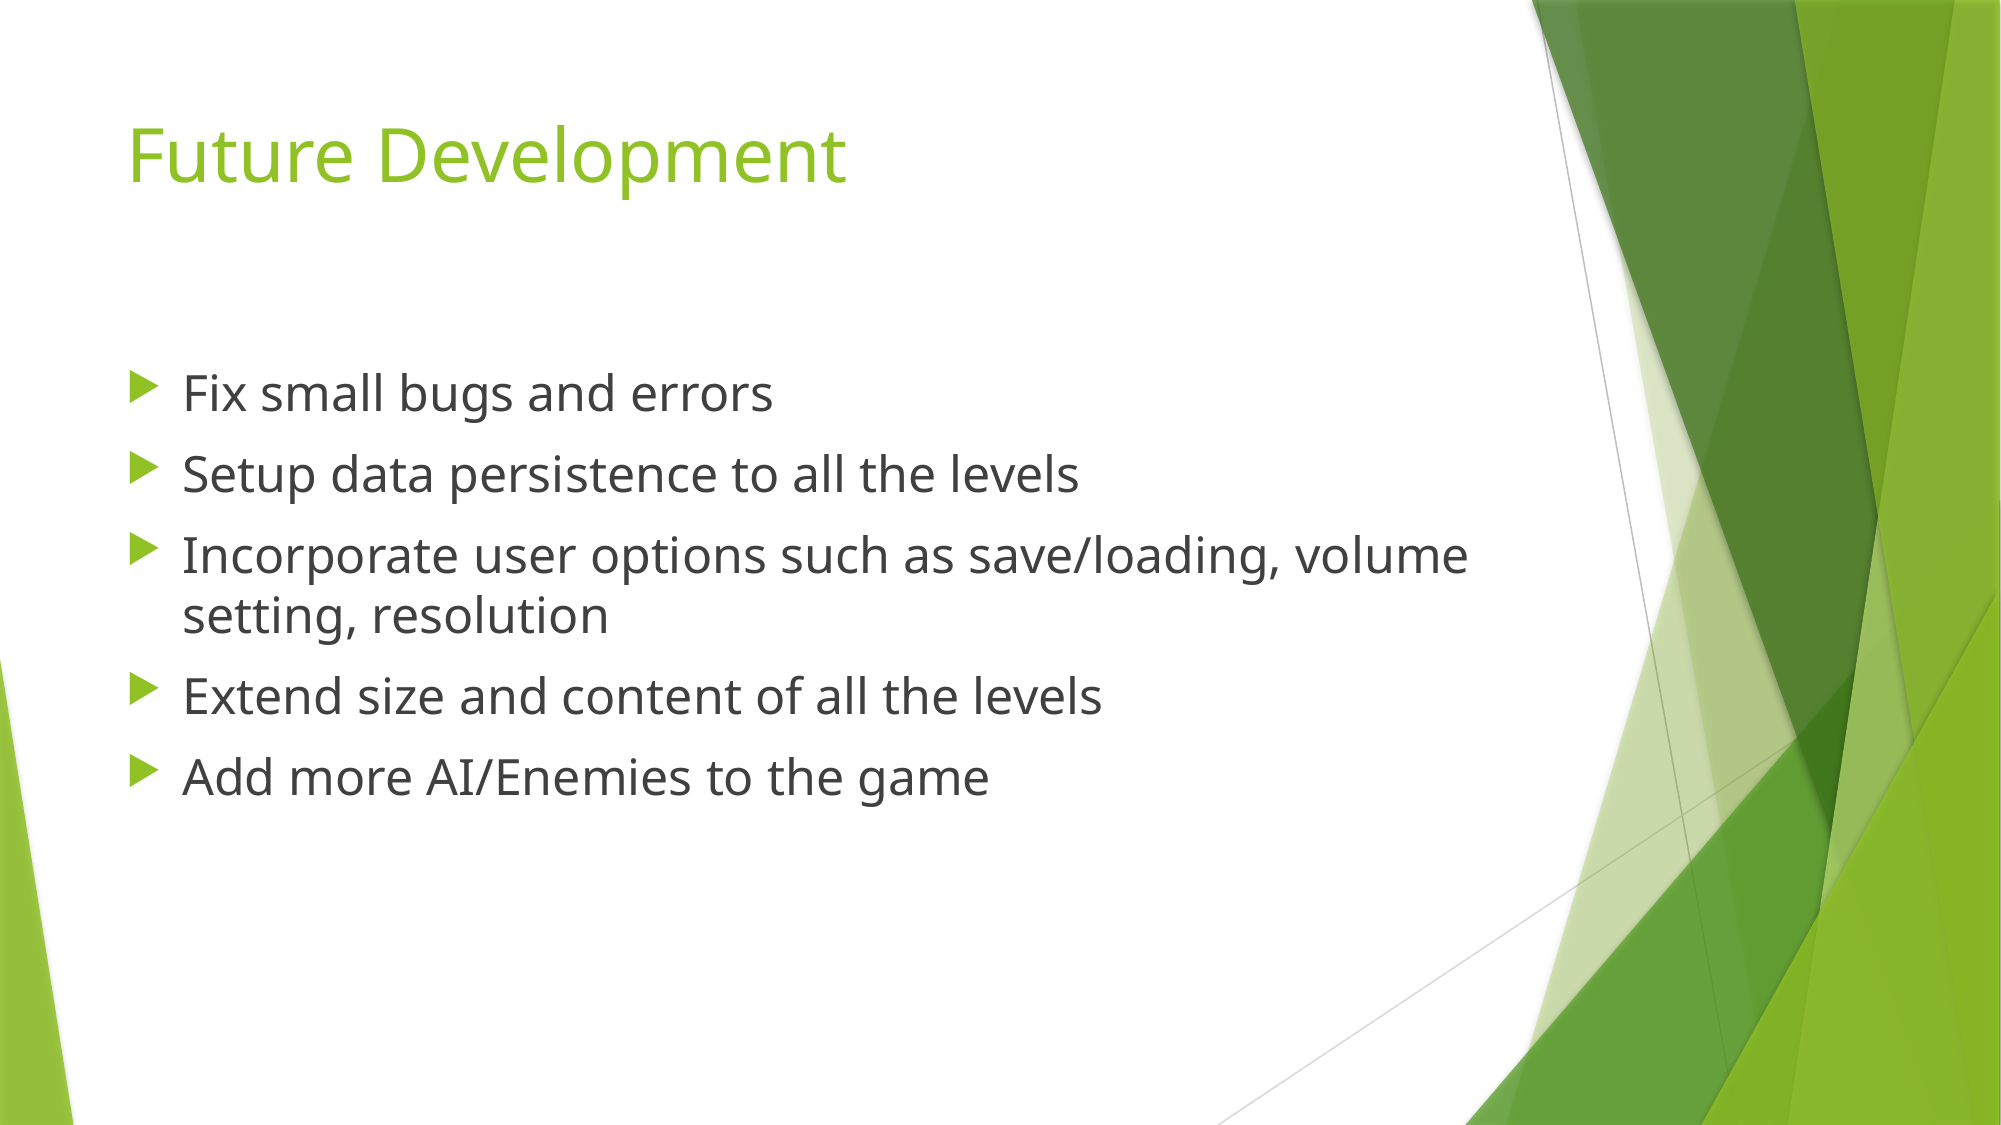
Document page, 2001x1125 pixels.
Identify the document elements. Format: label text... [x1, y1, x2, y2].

title Future Development [111, 99, 1522, 317]
list Fix small bugs and errors Setup data persistence to all the levels Incorporate user options such as save/loading, volume setting, resolution Extend size and content of all the levels Add more AI/Enemies to the game [111, 354, 1522, 992]
